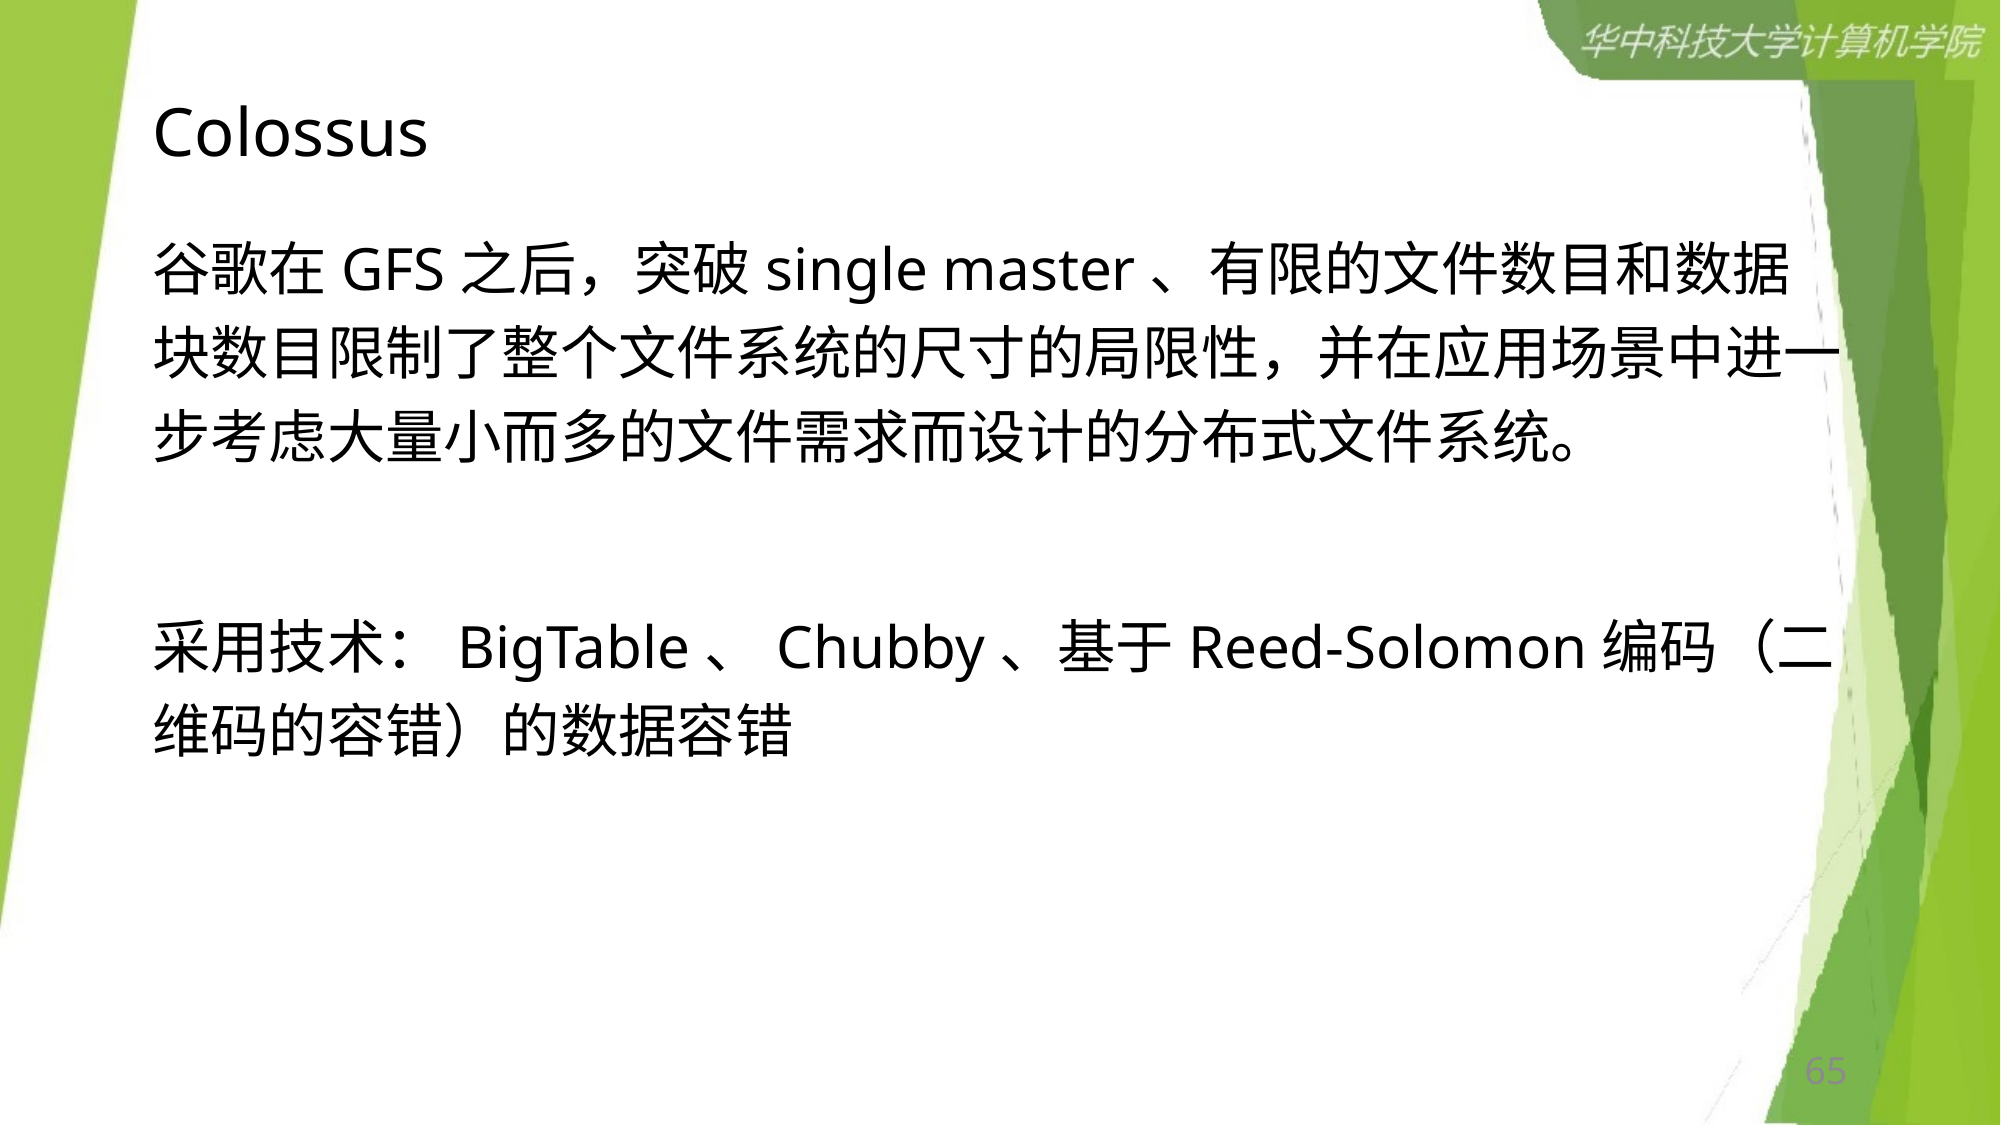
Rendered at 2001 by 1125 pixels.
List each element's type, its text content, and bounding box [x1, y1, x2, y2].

slide_number 65 [1412, 1042, 1863, 1103]
title Colossus [137, 59, 1863, 210]
list 谷歌在GFS之后，突破single master、有限的文件数目和数据块数目限制了整个文件系统的尺寸的局限性，并在应用场景中进一步考虑大量小而多的文件需求而设计的分布式文件系统。 采用技术：BigTable、Chubby、基于Reed-Solomon编码（二维码的容错）的数据容错 [137, 210, 1863, 925]
picture [0, 0, 2001, 1125]
